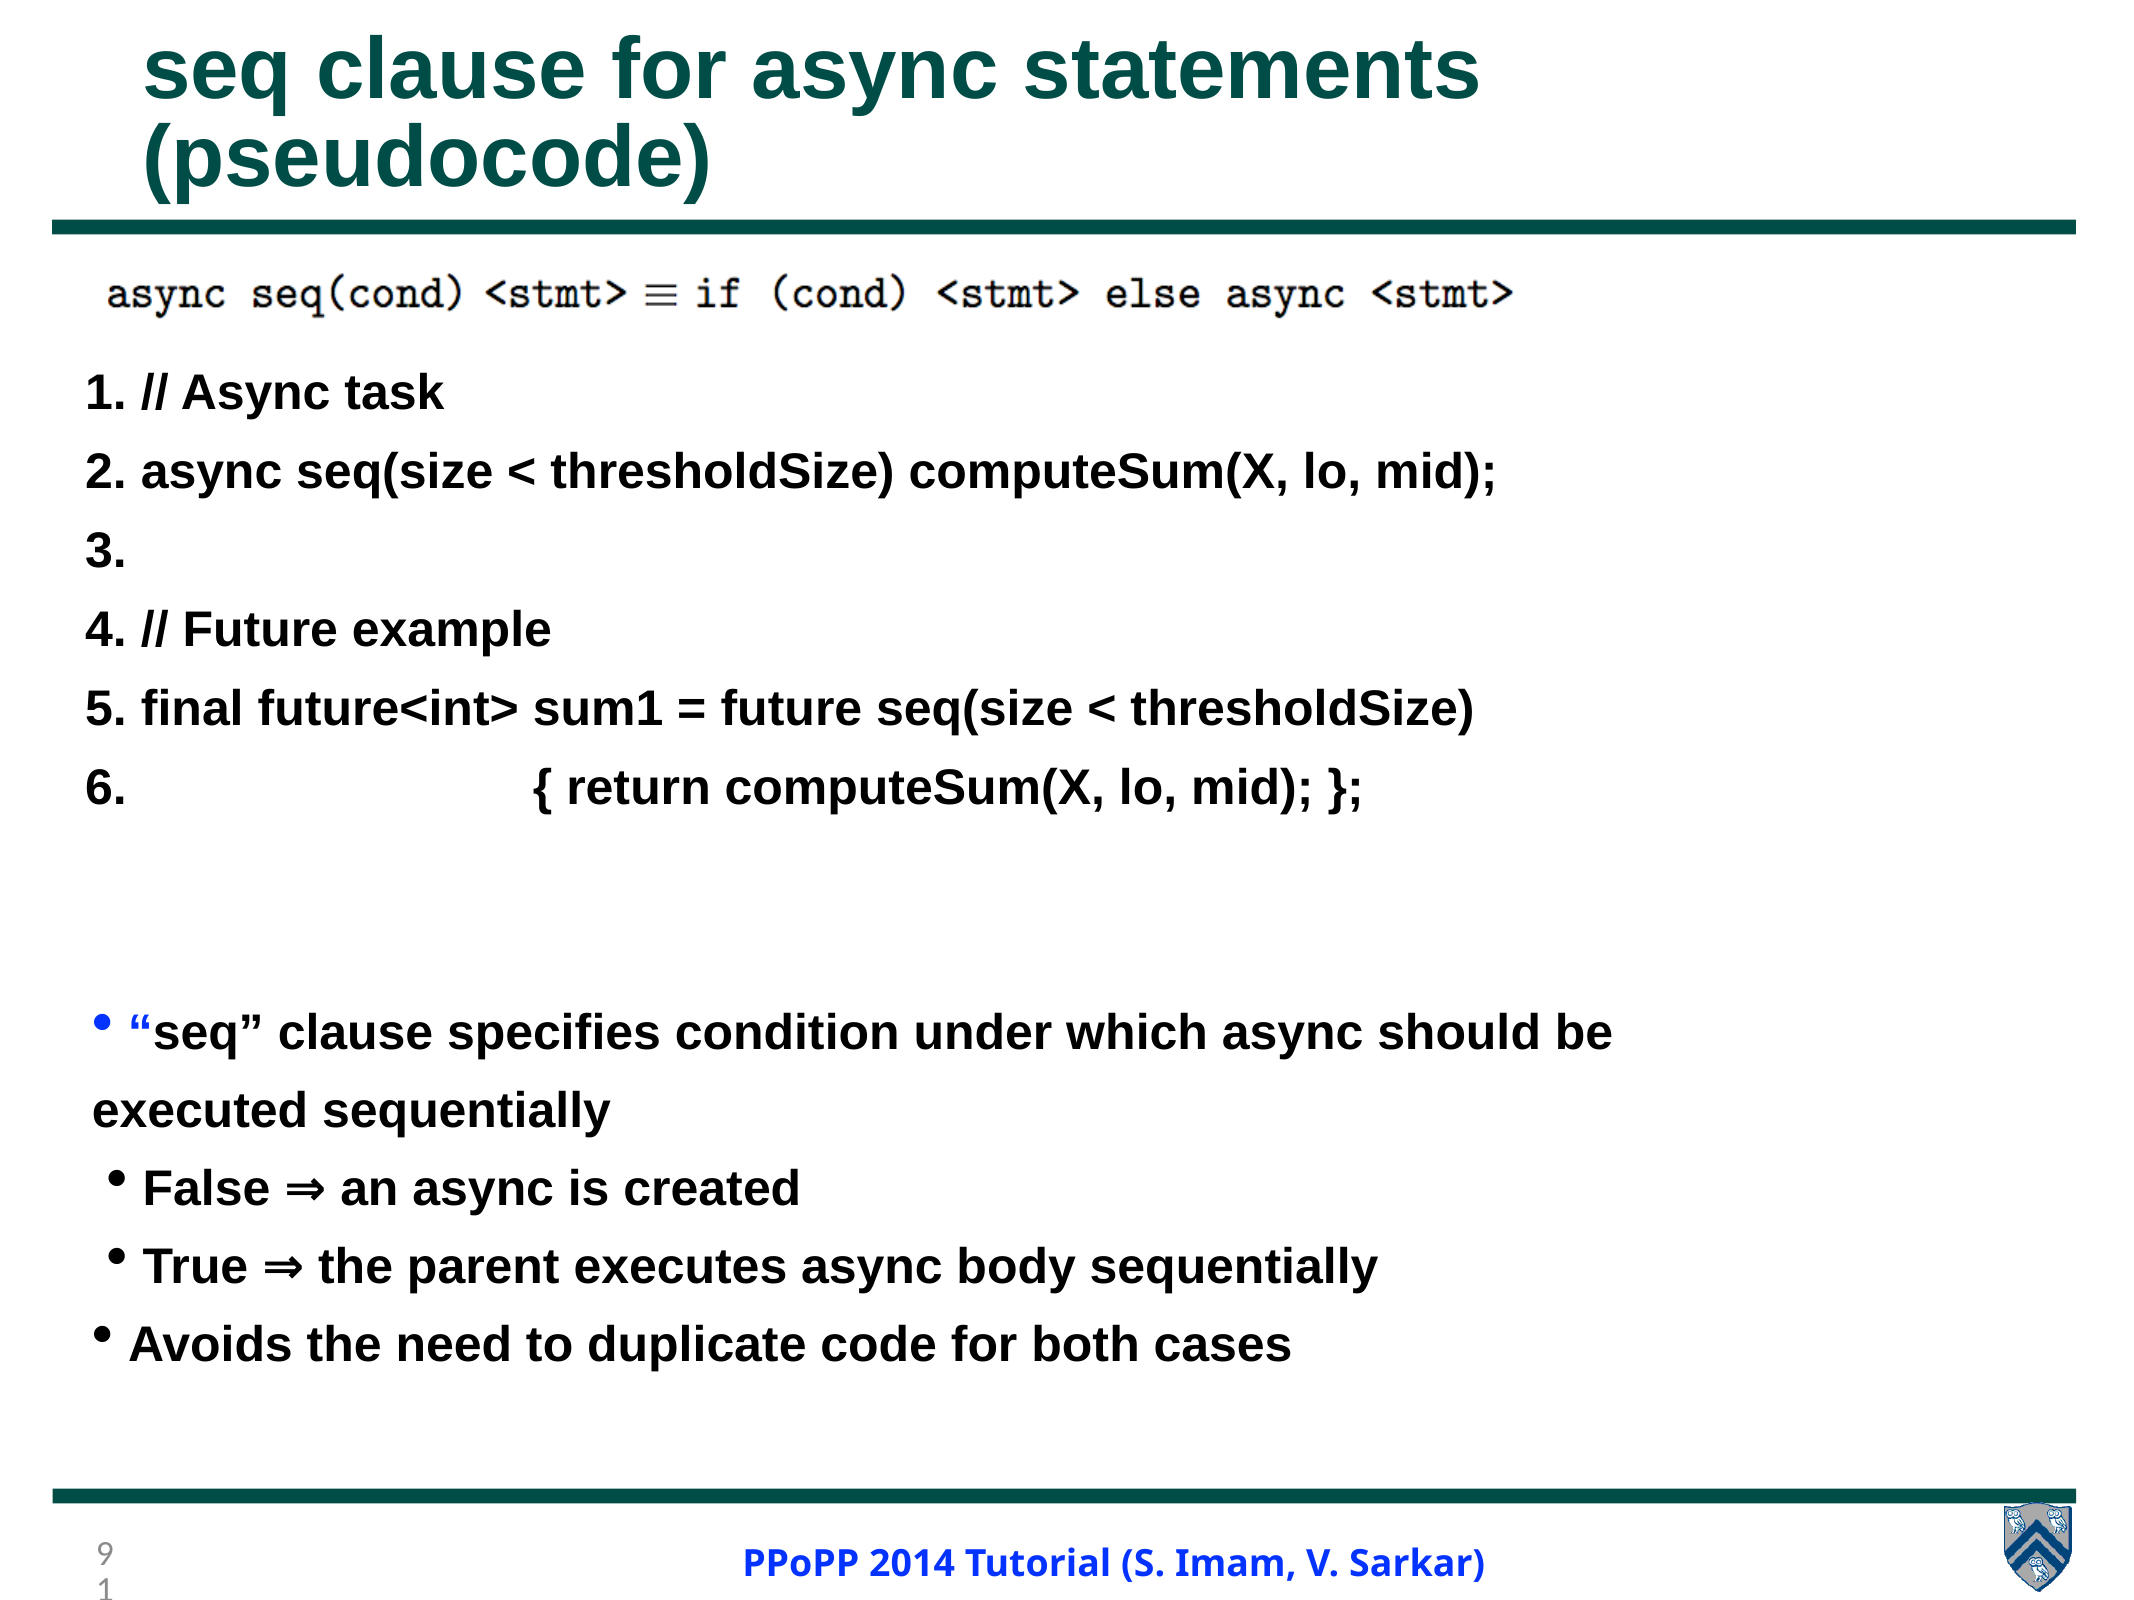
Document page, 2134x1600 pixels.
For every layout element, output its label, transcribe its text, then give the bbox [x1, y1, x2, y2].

text_box // Async task async seq(size < thresholdSize) computeSum(X, lo, mid); // Future example final future<int> sum1 = future seq(size < thresholdSize) { return computeSum(X, lo, mid); }; “seq” clause specifies condition under which async should be executed sequentially False ⇒ an async is created True ⇒ the parent executes async body sequentially Avoids the need to duplicate code for both cases [78, 360, 1819, 1129]
text_box PPoPP 2014 Tutorial (S. Imam, V. Sarkar) [718, 1522, 1510, 1600]
title seq clause for async statements (pseudocode) [124, 0, 2005, 217]
picture [1986, 1497, 2083, 1600]
text_box [52, 1488, 2077, 1504]
text_box [52, 219, 2076, 235]
picture [92, 266, 1529, 329]
slide_number 91 [80, 1520, 142, 1583]
